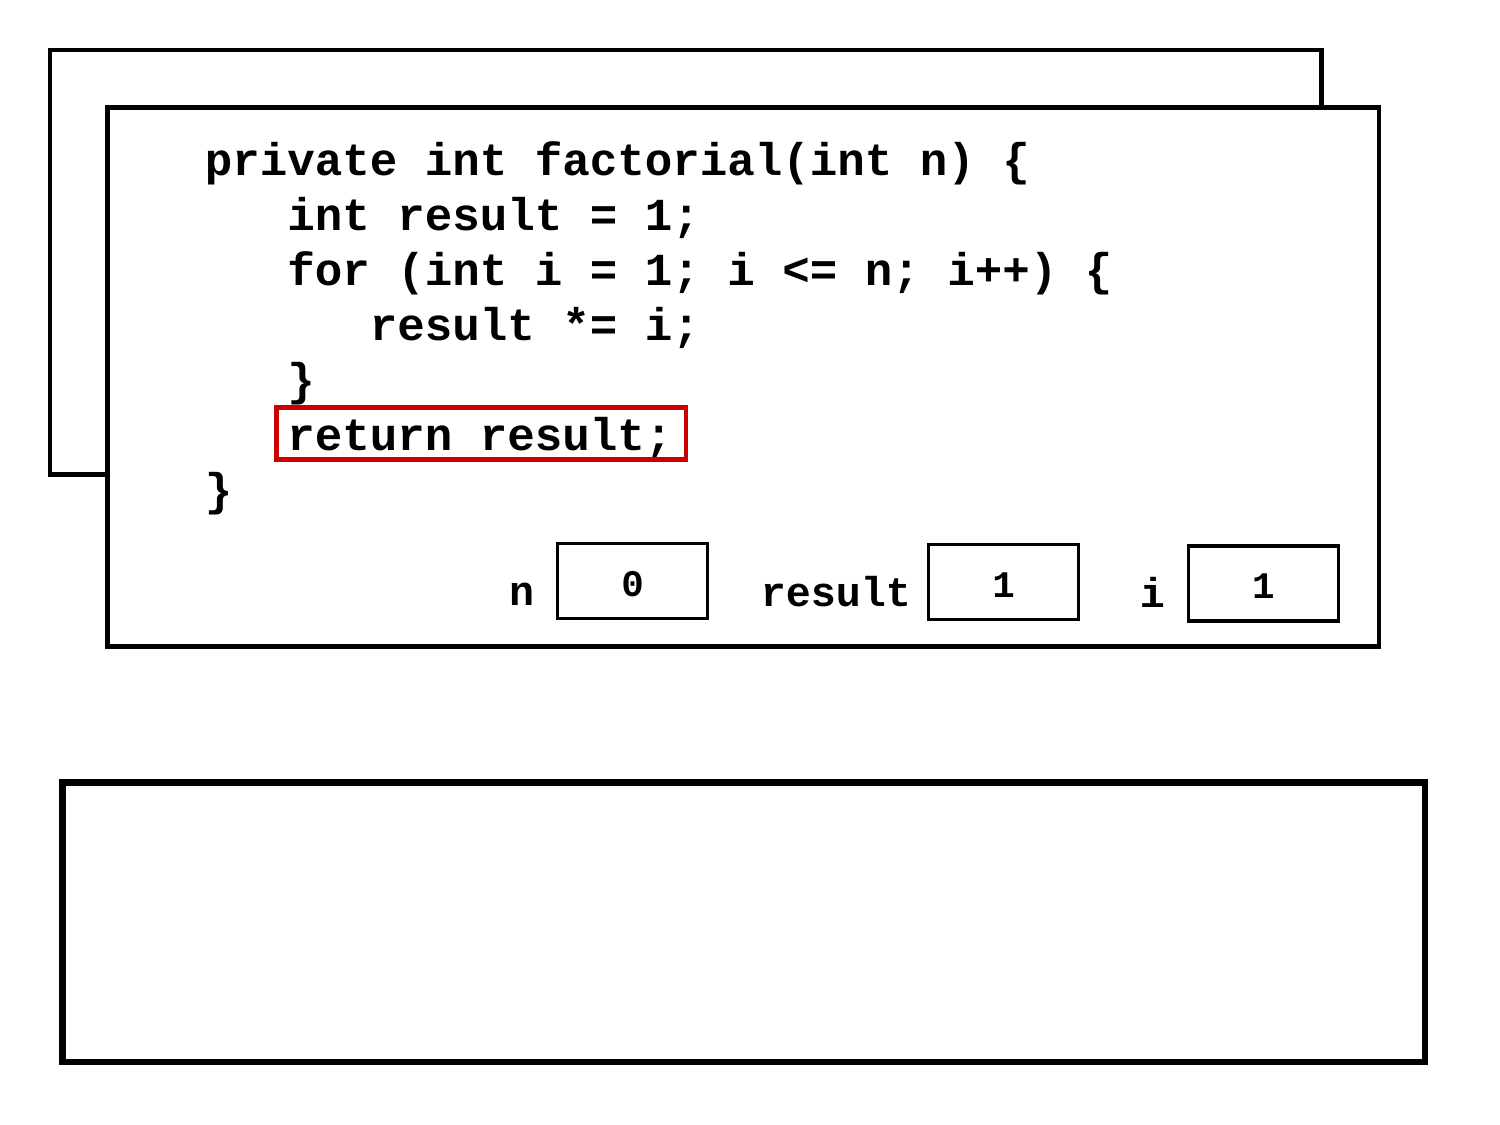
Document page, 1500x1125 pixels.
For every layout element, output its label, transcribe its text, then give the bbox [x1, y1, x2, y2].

text_box result [746, 557, 1024, 622]
text_box [276, 407, 687, 460]
text_box public void run() { for(int i = 0; i < MAX_NUM; i++) { println(i + "! = " + factorial(i)); } } [49, 49, 1322, 475]
text_box 1 [928, 544, 1079, 620]
text_box i [1124, 558, 1200, 624]
text_box 0 [557, 543, 708, 619]
text_box 1 [1188, 546, 1339, 621]
text_box private int factorial(int n) { int result = 1; for (int i = 1; i <= n; i++) { result *= i; } return result; } [107, 107, 1380, 647]
text_box [62, 782, 1425, 1063]
text_box n [494, 556, 570, 621]
